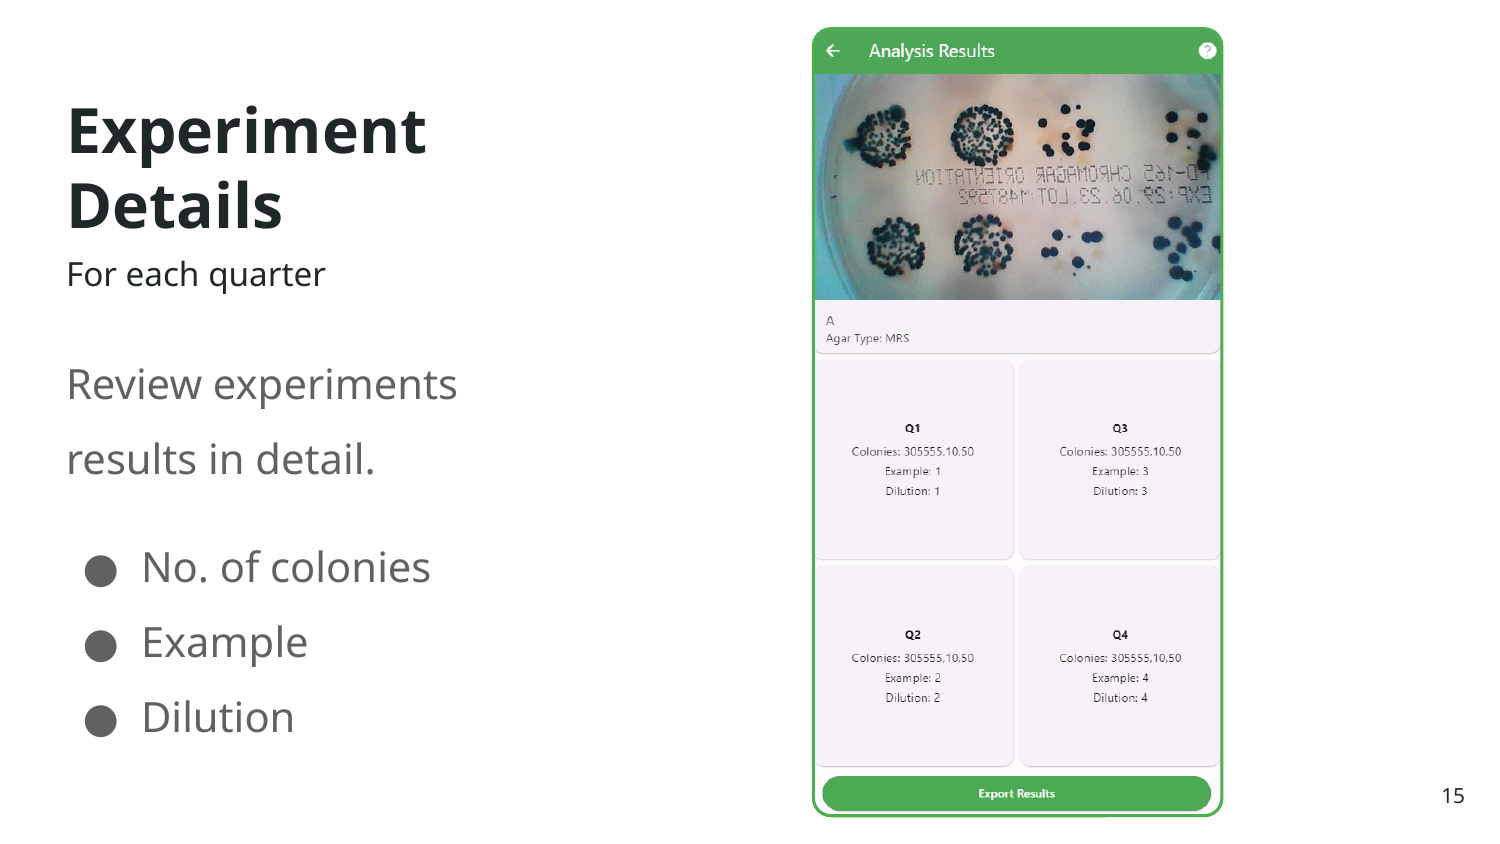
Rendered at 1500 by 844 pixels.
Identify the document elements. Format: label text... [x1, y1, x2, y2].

list Review experiments results in detail. No. of colonies Example Dilution [51, 317, 554, 750]
picture [813, 28, 1223, 816]
slide_number ‹#› [1389, 764, 1480, 830]
text_box For each quarter [51, 243, 427, 308]
title Experiment Details [51, 79, 512, 256]
